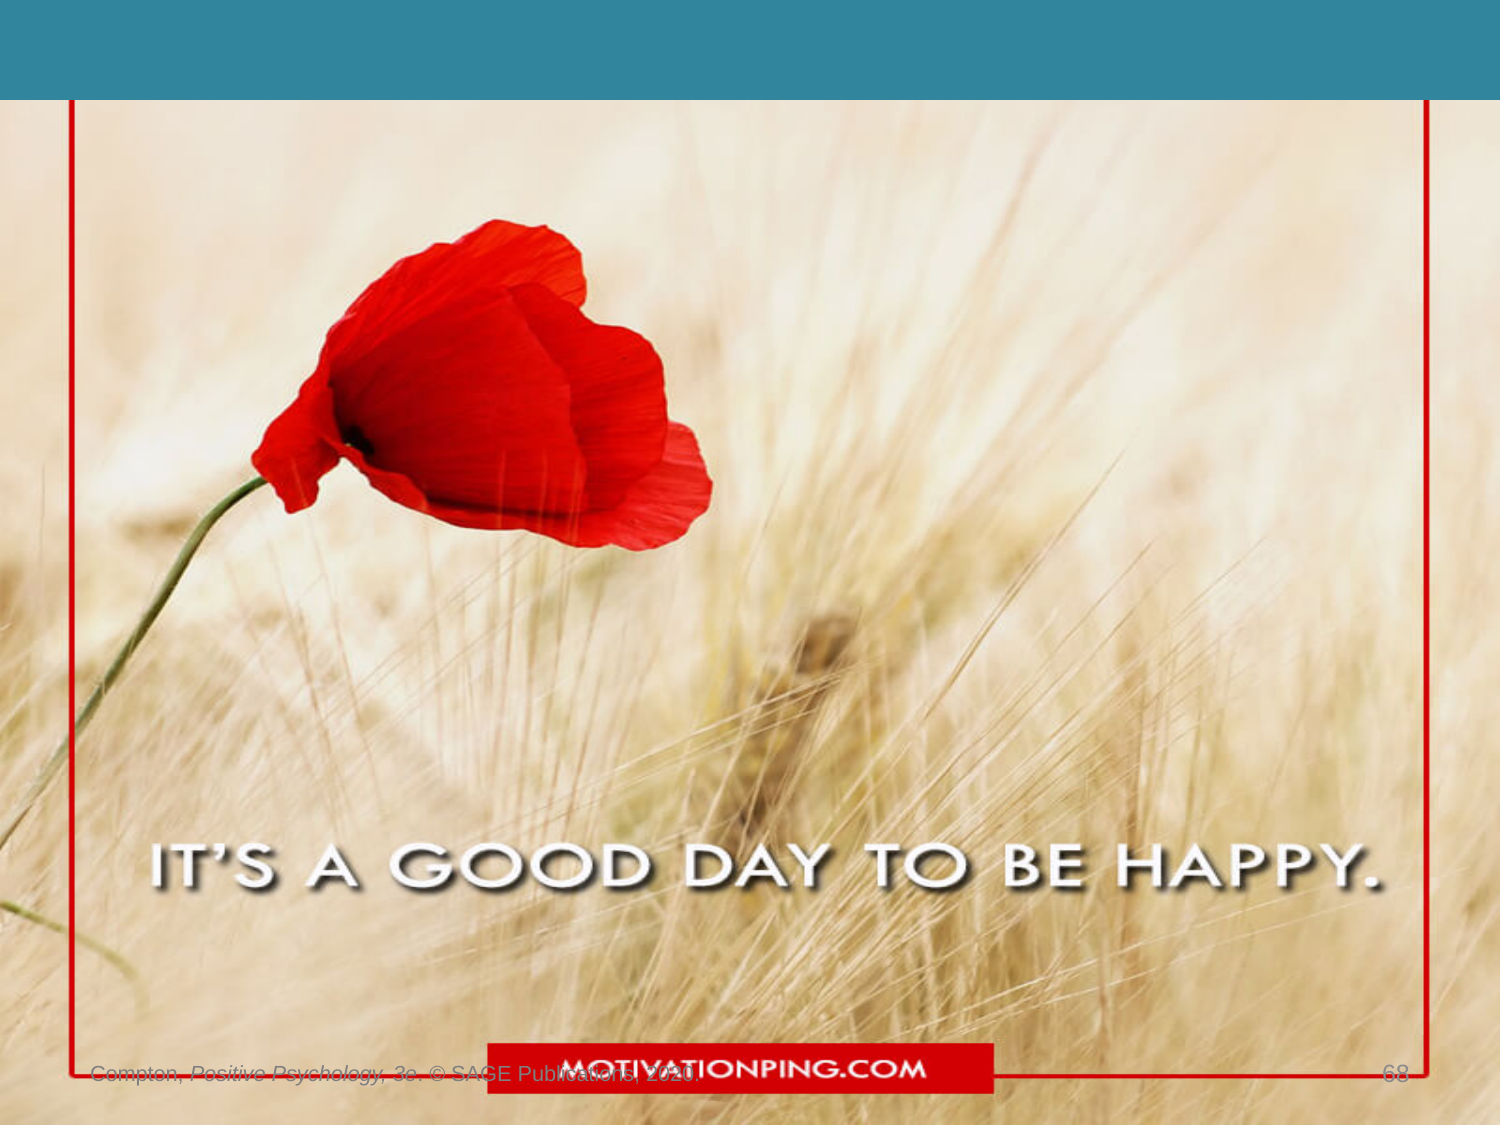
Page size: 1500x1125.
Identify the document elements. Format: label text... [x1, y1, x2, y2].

footer Compton, Positive Psychology, 3e. © SAGE Publications, 2020. [75, 1042, 1313, 1103]
picture [0, 100, 1500, 1125]
slide_number 68 [1350, 1042, 1425, 1103]
